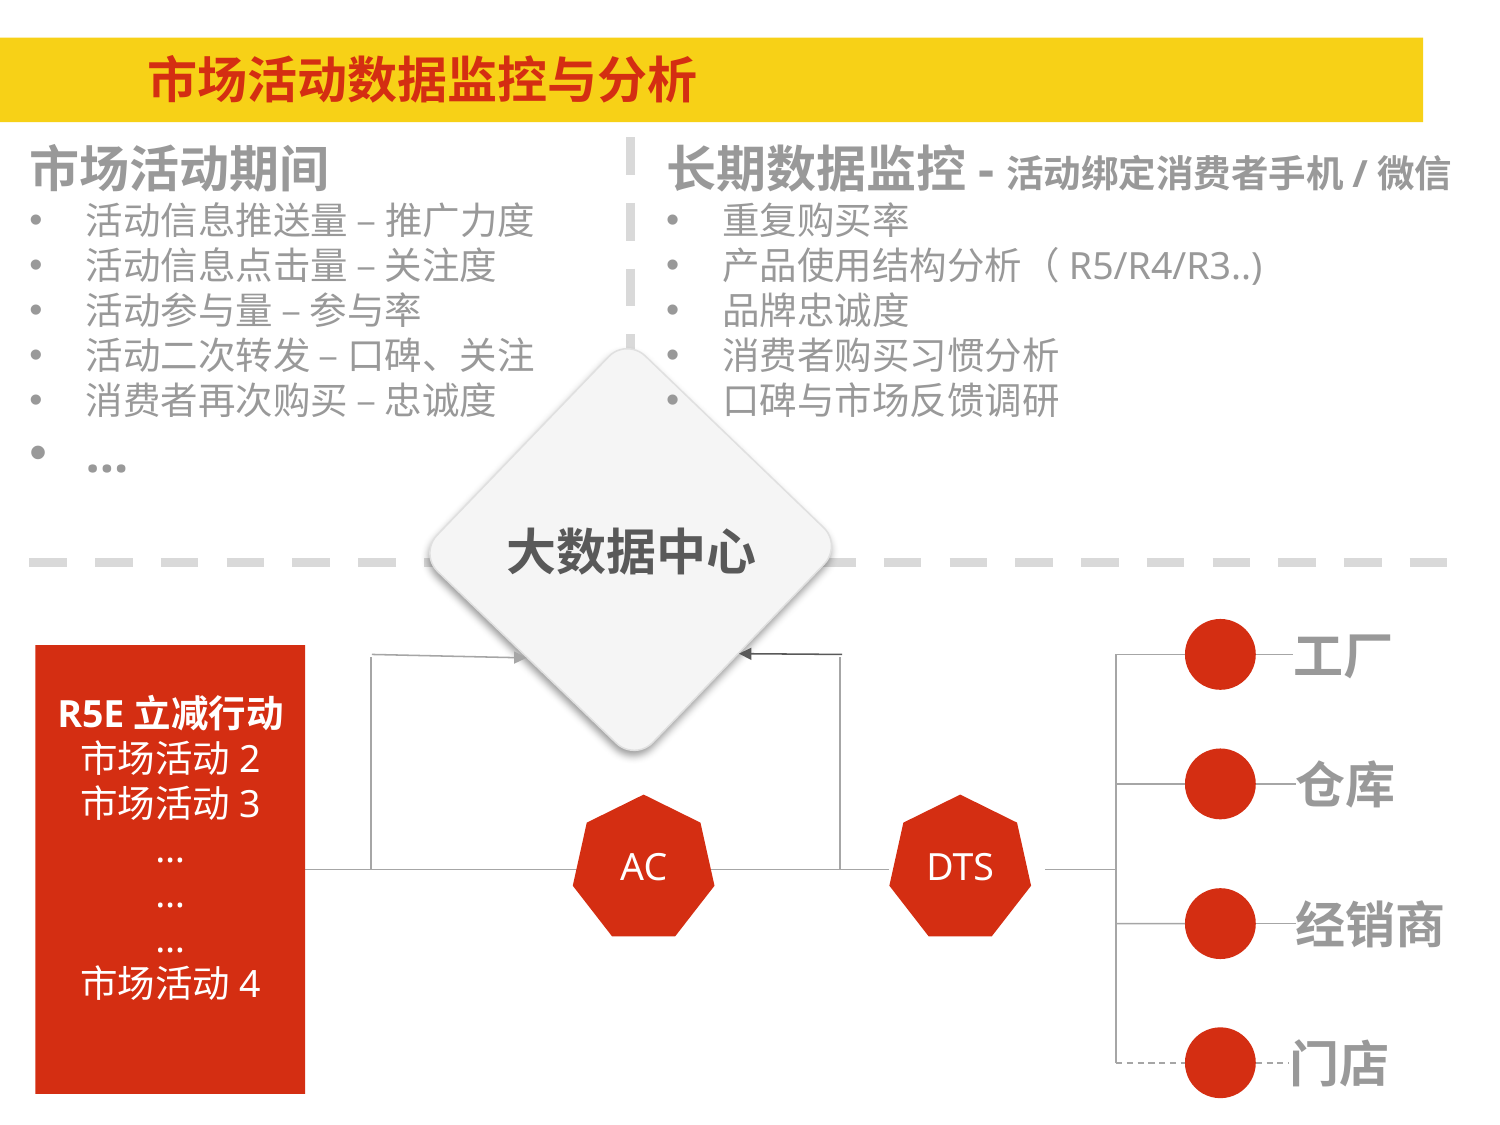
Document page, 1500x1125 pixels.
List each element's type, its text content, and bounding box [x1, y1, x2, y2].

text_box AC [574, 792, 713, 868]
text_box 工厂 [1293, 624, 1399, 685]
text_box 大数据中心 [506, 571, 791, 581]
text_box [1182, 746, 1258, 822]
text_box [437, 571, 818, 751]
text_box 市场活动期间 活动信息推送量 – 推广力度 活动信息点击量 – 关注度 活动参与量 – 参与率 活动二次转发 – 口碑、关注 消费者再次购买 – 忠诚度 … [29, 137, 596, 483]
text_box [1182, 1025, 1258, 1101]
text_box R5E立减行动 市场活动2 市场活动3 … … … 市场活动4 [33, 643, 307, 1096]
text_box 长期数据监控-活动绑定消费者手机/微信 重复购买率 产品使用结构分析（R5/R4/R3..) 品牌忠诚度 消费者购买习惯分析 口碑与市场反馈调研 [666, 137, 1500, 423]
text_box 经销商 [1295, 893, 1471, 954]
text_box AC [570, 877, 717, 939]
text_box 门店 [1289, 1032, 1464, 1093]
title 市场活动数据监控与分析 [147, 48, 1412, 118]
text_box DTS [887, 792, 1034, 939]
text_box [371, 654, 528, 658]
text_box [1182, 616, 1258, 692]
text_box [1182, 886, 1258, 962]
text_box 仓库 [1295, 753, 1402, 814]
text_box [429, 348, 832, 561]
text_box 大数据中心 [506, 520, 791, 561]
